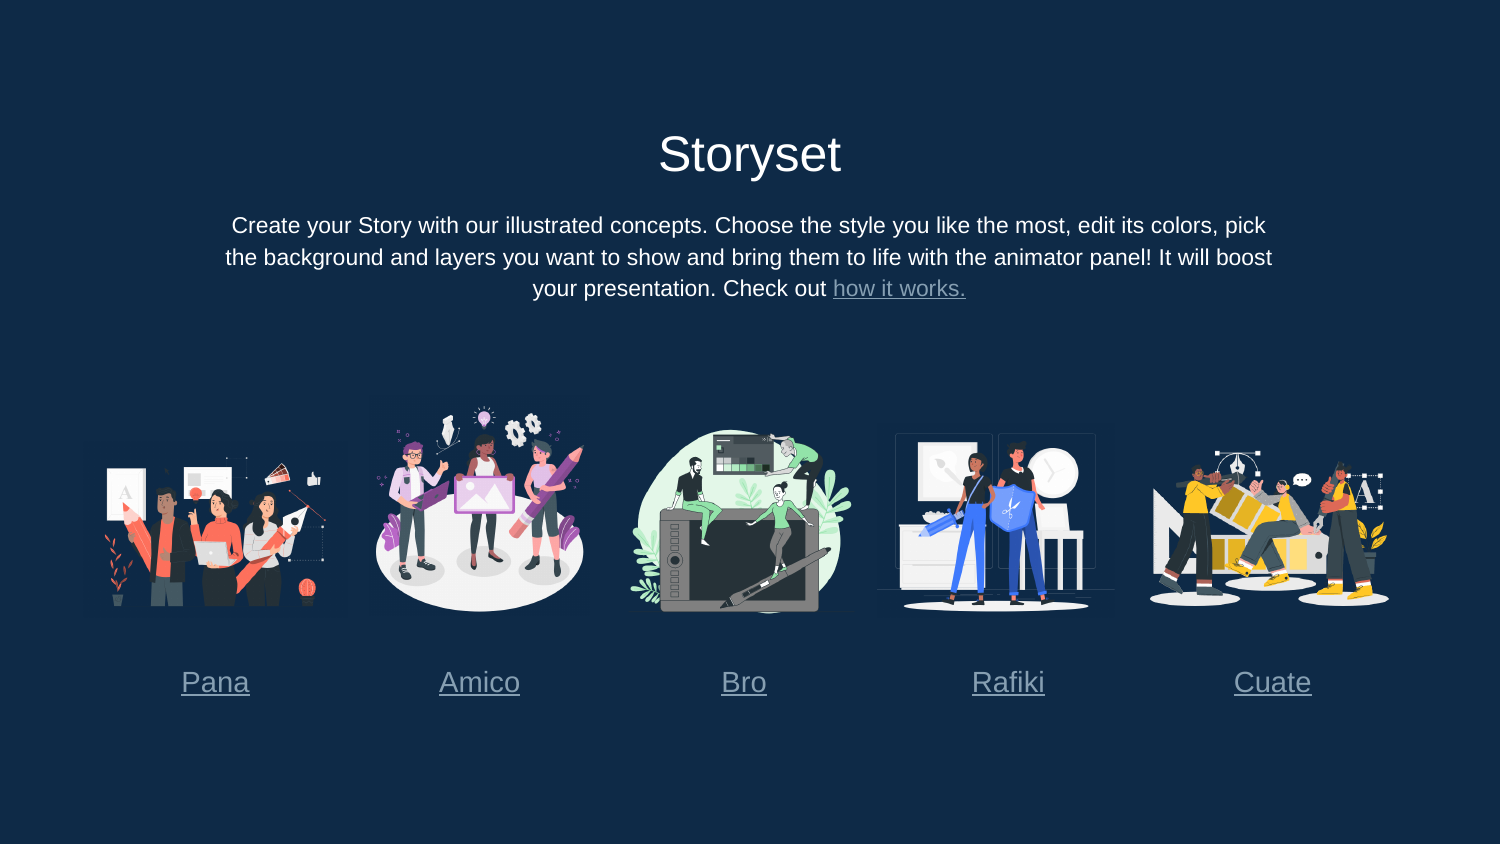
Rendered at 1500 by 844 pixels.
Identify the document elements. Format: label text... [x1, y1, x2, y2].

text_box Cuate [1168, 652, 1377, 705]
text_box Pana [111, 652, 320, 705]
picture [876, 423, 1115, 618]
picture [618, 415, 857, 623]
picture [1121, 413, 1417, 622]
text_box Rafiki [904, 652, 1113, 705]
picture [83, 440, 348, 618]
title Storyset [171, 106, 1328, 186]
text_box Create your Story with our illustrated concepts. Choose the style you like the most, edit its colors, pick the background and layers you want to show and bring them to life with the animator panel! It will boost your presentation. Check out how it works. [205, 191, 1294, 245]
picture [369, 395, 590, 616]
text_box Amico [375, 652, 585, 705]
text_box Bro [639, 652, 849, 705]
